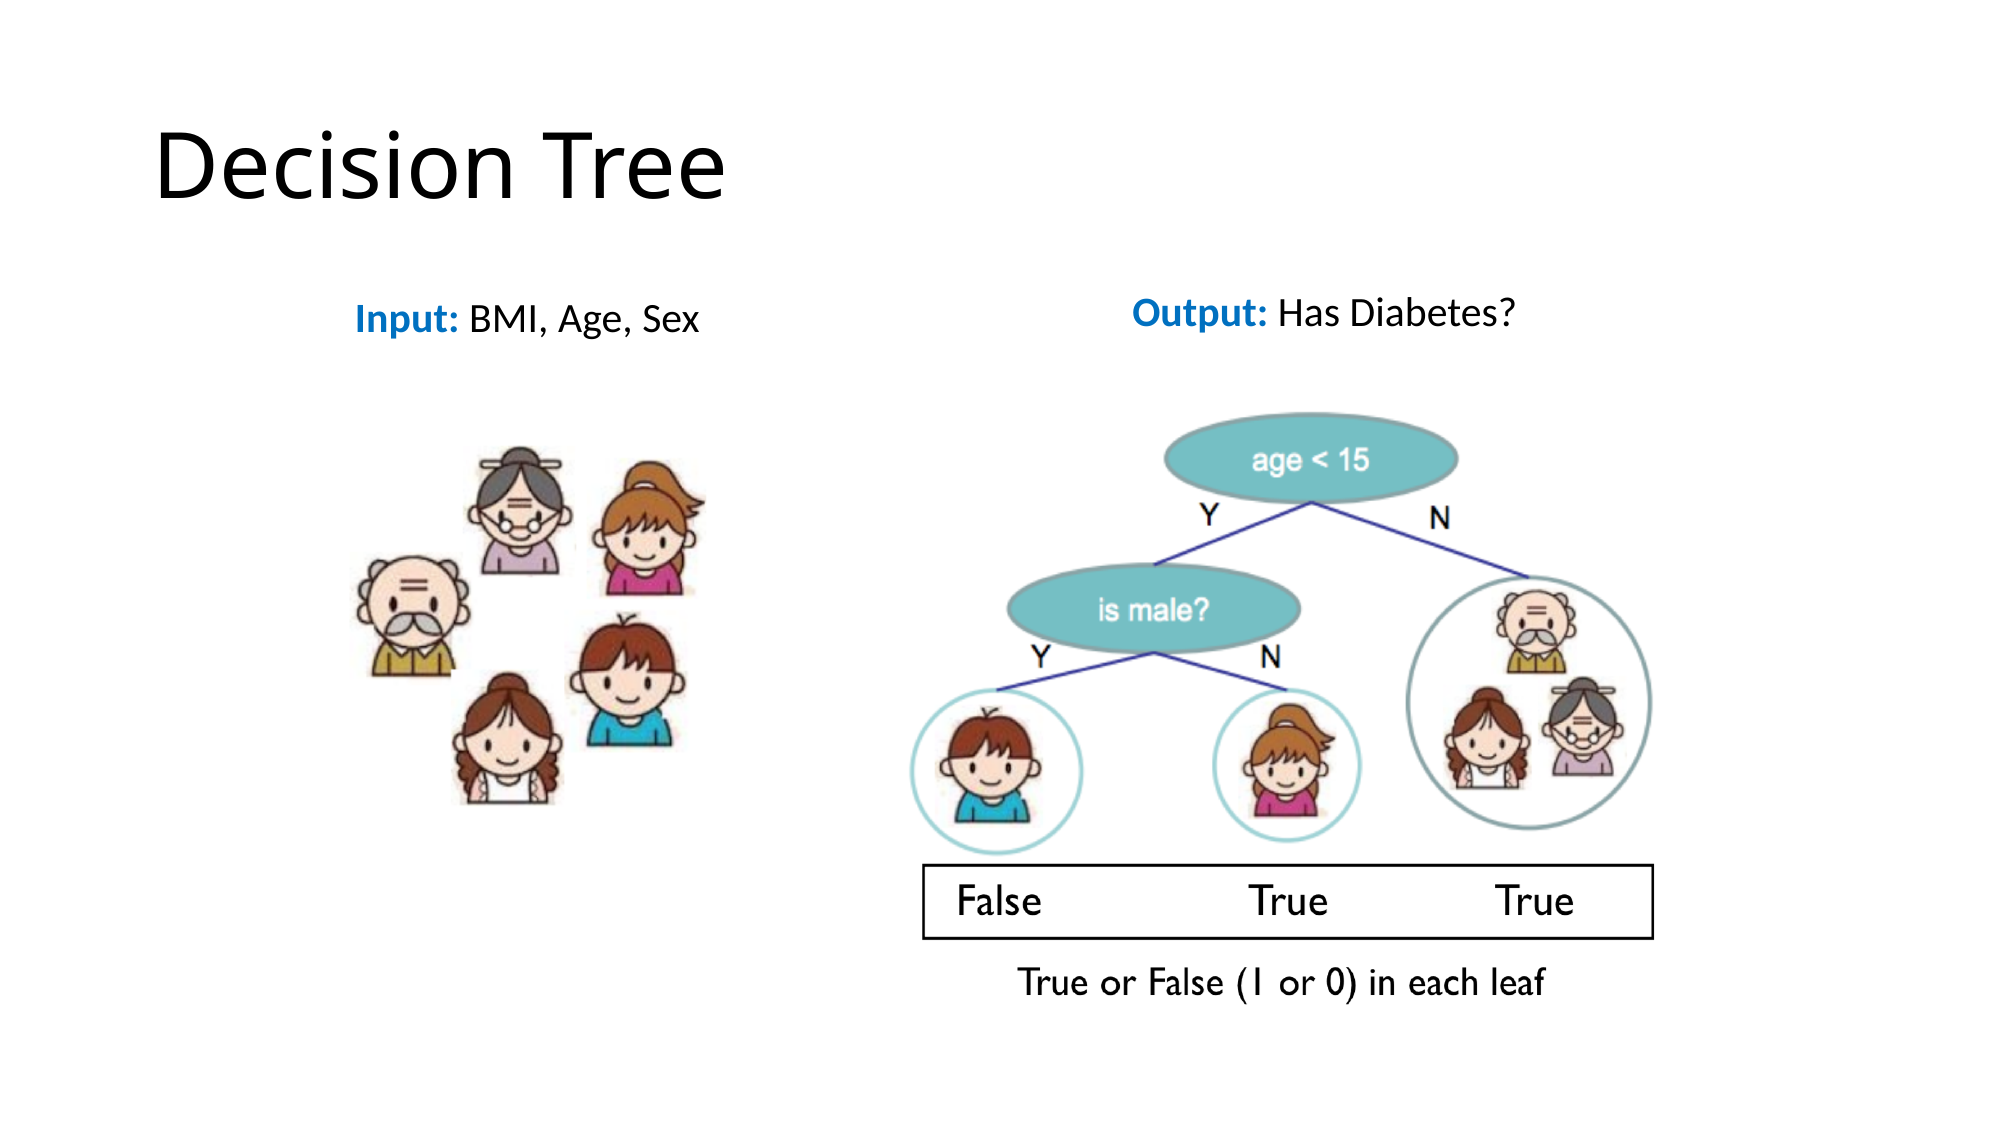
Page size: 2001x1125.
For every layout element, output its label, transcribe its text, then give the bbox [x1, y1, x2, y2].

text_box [326, 277, 1674, 1025]
title Decision Tree [137, 59, 1863, 278]
